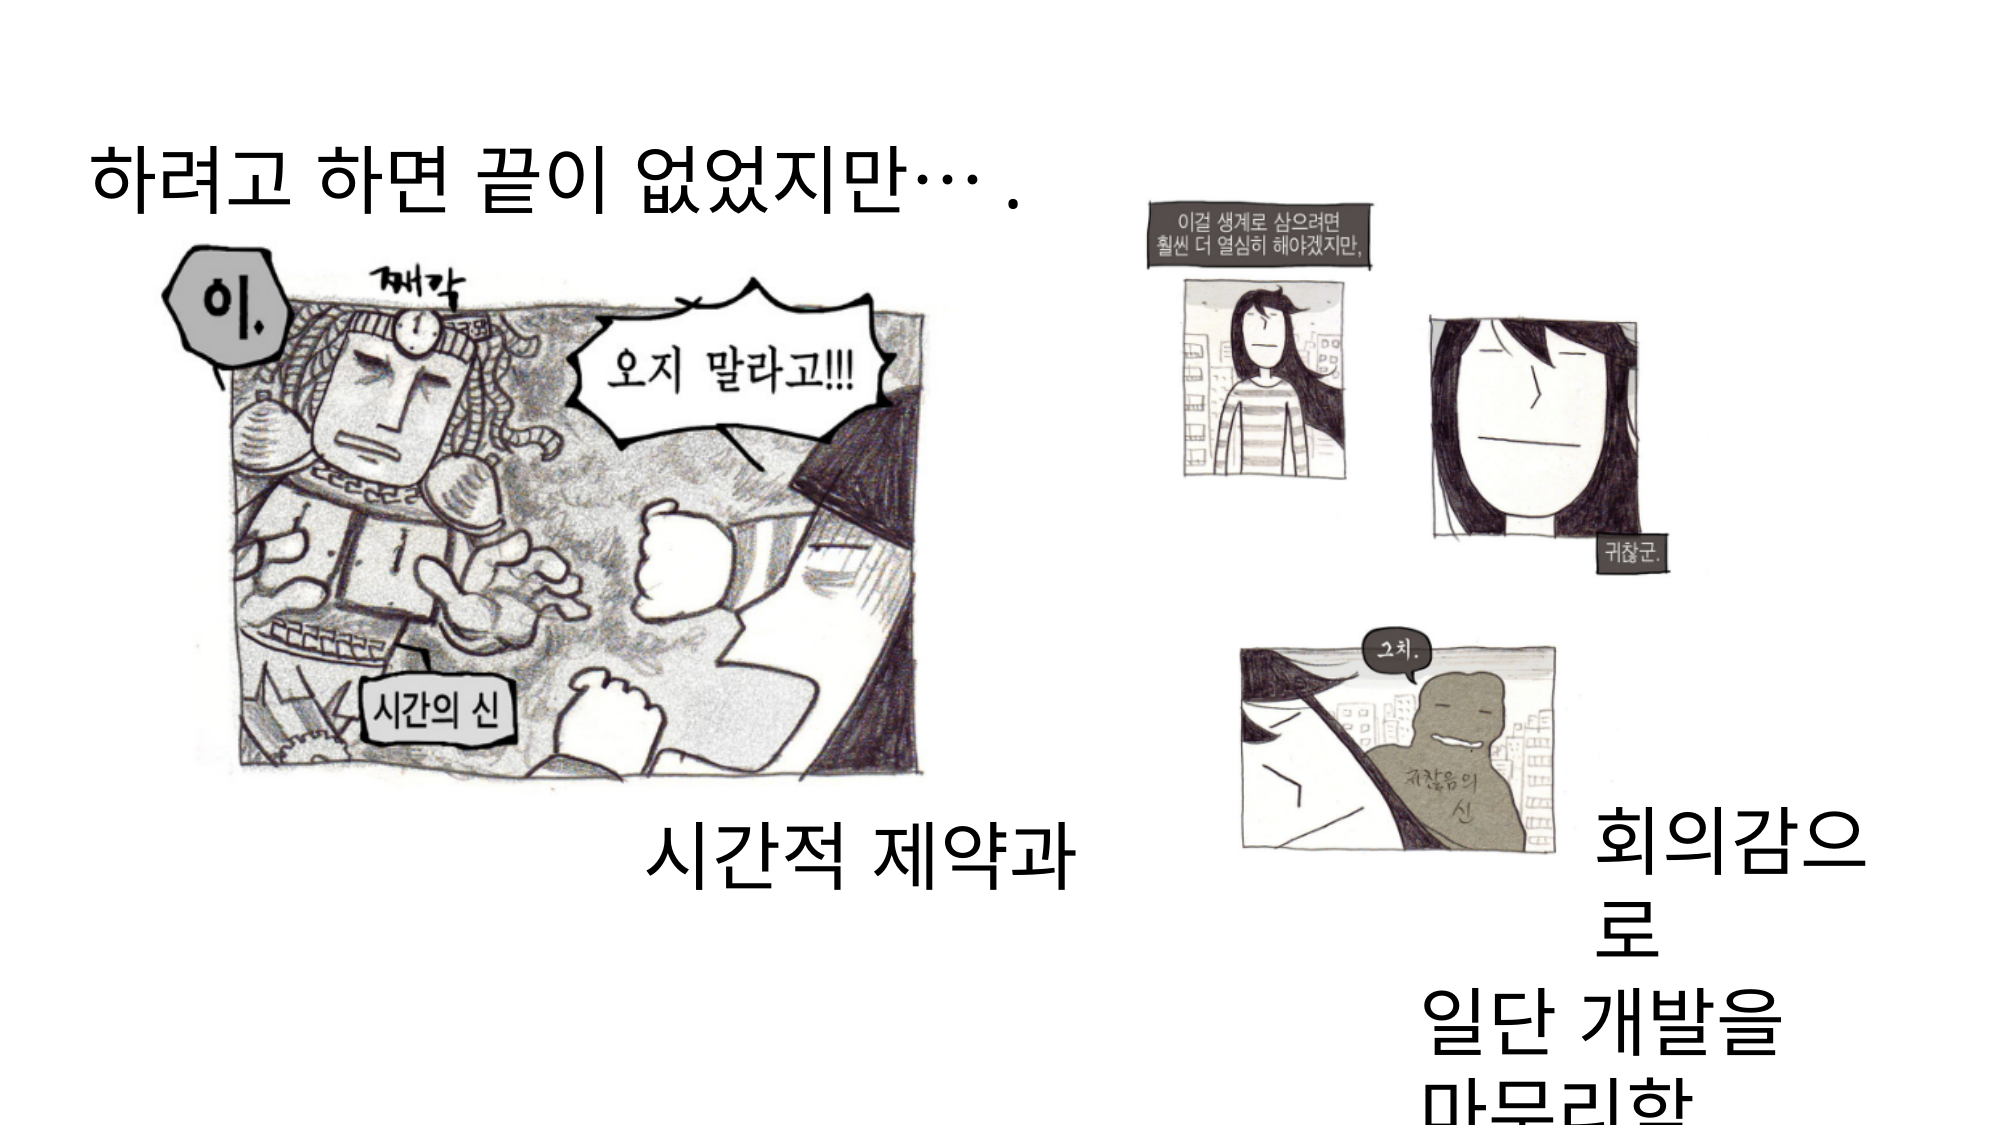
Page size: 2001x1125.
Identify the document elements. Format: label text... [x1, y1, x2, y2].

text_box 일단 개발을 마무리함 [1404, 967, 1955, 1125]
text_box 하려고 하면 끝이 없었지만…. [73, 126, 1038, 232]
text_box 시간적 제약과 [629, 801, 1094, 907]
text_box 회의감으로 [1578, 787, 1953, 967]
picture [1104, 193, 1709, 873]
picture [70, 170, 990, 811]
